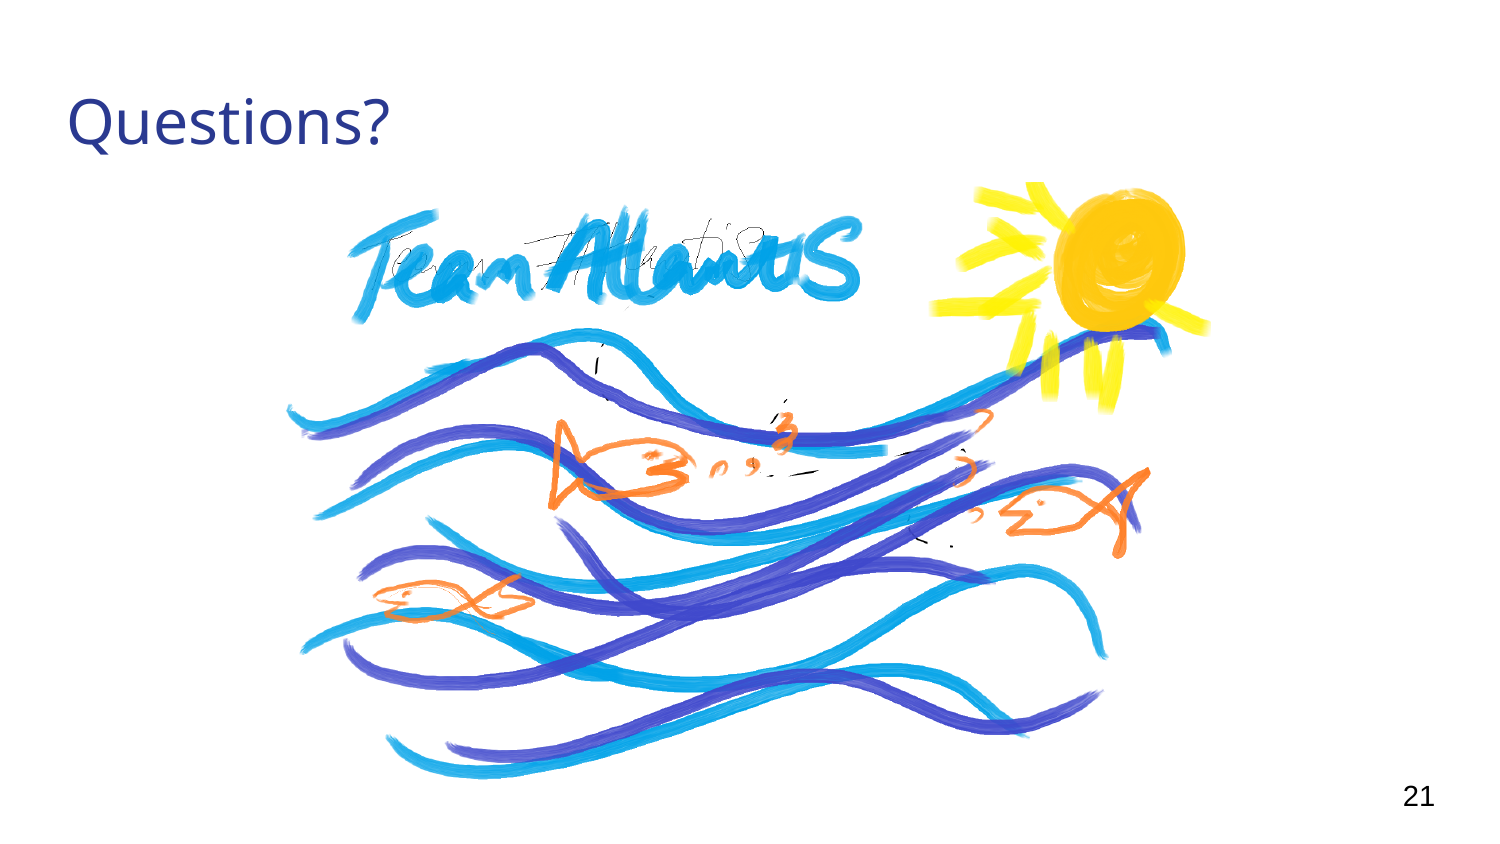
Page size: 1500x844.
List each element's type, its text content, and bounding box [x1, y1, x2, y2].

title Questions? [51, 67, 1449, 167]
slide_number ‹#› [1387, 762, 1478, 828]
picture [279, 182, 1221, 810]
